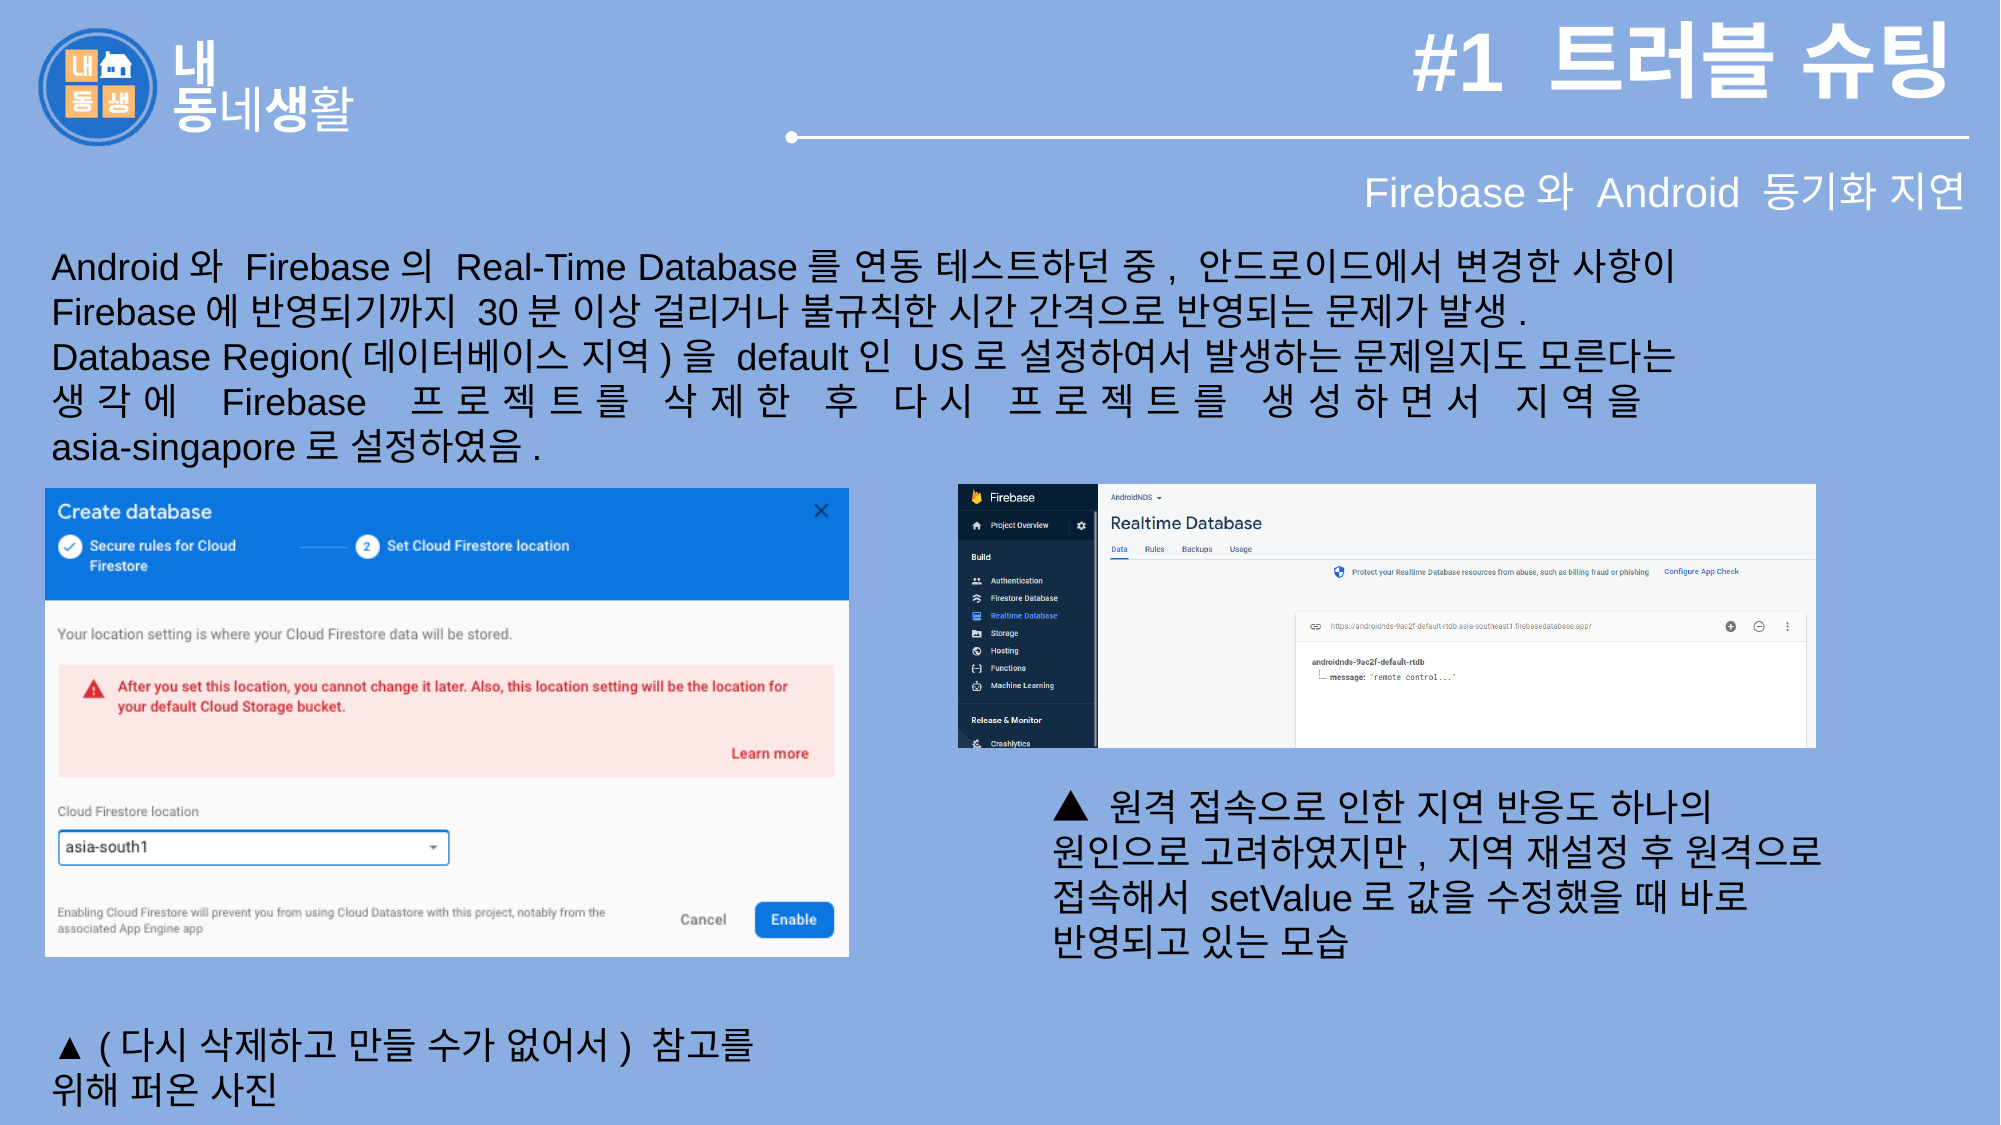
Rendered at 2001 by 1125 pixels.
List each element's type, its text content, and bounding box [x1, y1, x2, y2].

picture [45, 488, 849, 957]
text_box ▲ 원격 접속으로 인한 지연 반응도 하나의 원인으로 고려하였지만, 지역 재설정 후 원격으로 접속해서 setValue로 값을 수정했을 때 바로 반영되고 있는 모습 [1037, 776, 1841, 972]
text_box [778, 0, 1982, 225]
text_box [20, 10, 491, 164]
text_box Android와 Firebase의 Real-Time Database를 연동 테스트하던 중, 안드로이드에서 변경한 사항이 Firebase에 반영되기까지 30분 이상 걸리거나 불규칙한 시간 간격으로 반영되는 문제가 발생. Database Region(데이터베이스 지역)을 default인 US로 설정하여서 발생하는 문제일지도 모른다는 생각에 Firebase 프로젝트를 삭제한 후 다시 프로젝트를 생성하면서 지역을 asia-singapore로 설정하였음. [36, 235, 1693, 476]
text_box ▲ (다시 삭제하고 만들 수가 없어서) 참고를 위해 퍼온 사진 [36, 1014, 840, 1119]
picture [958, 484, 1816, 748]
